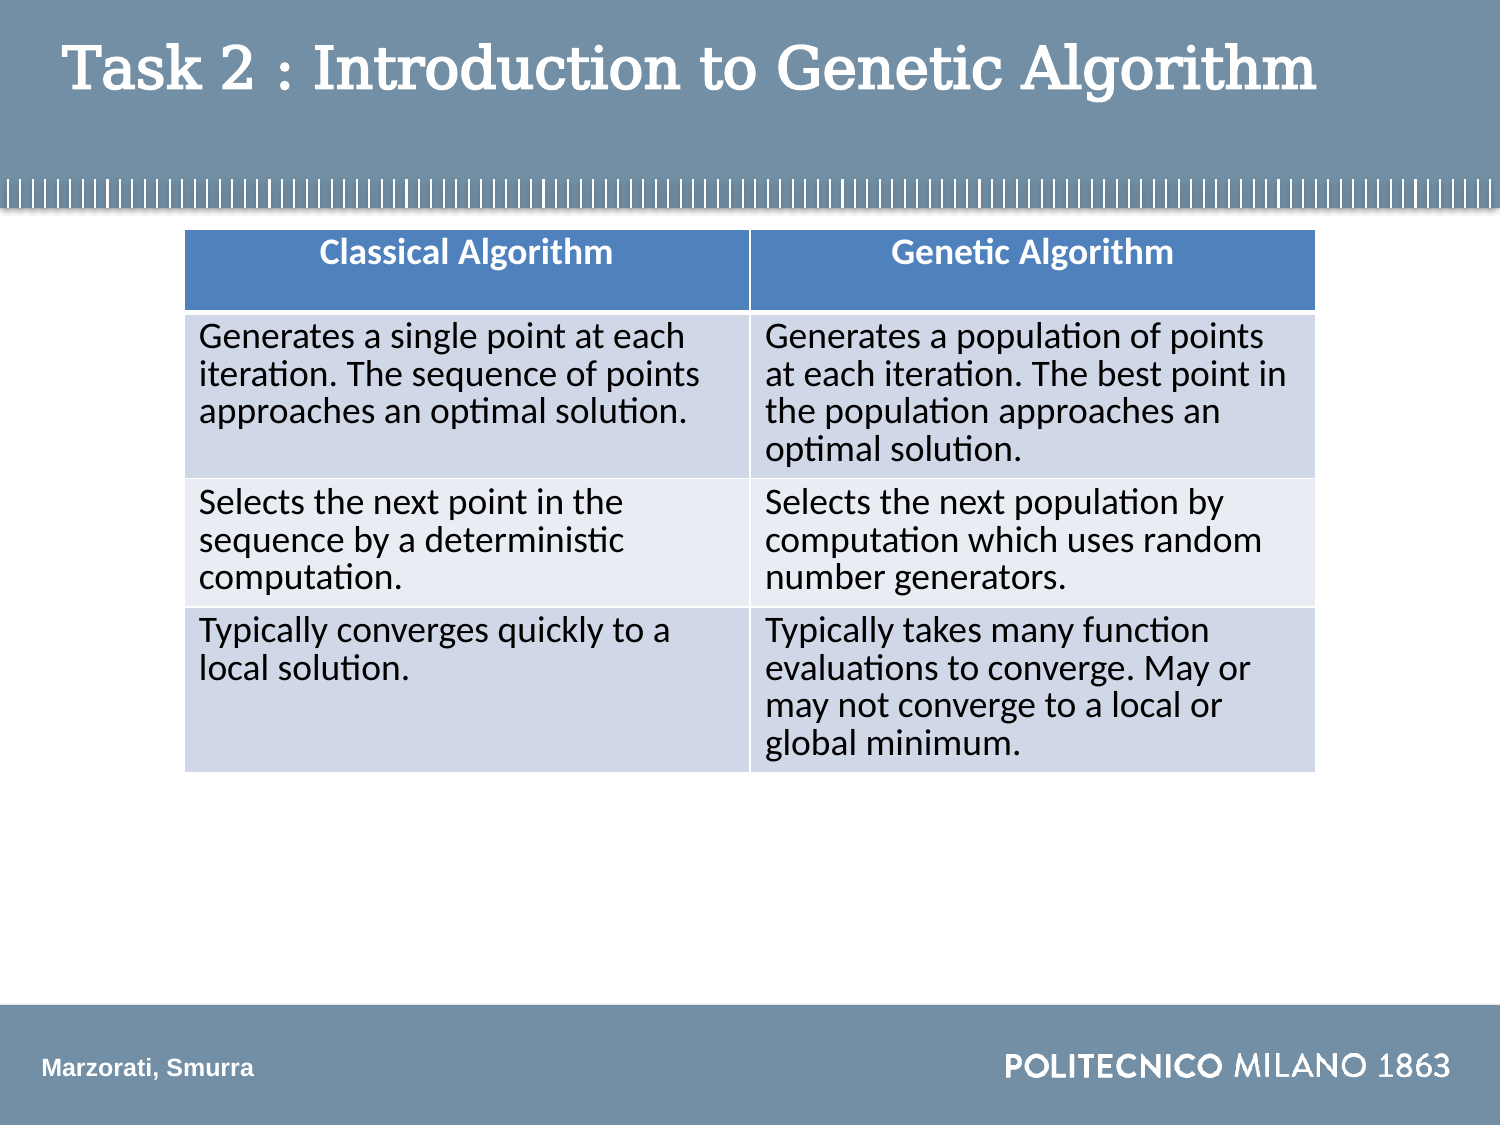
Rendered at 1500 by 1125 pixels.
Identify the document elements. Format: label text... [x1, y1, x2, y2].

picture [999, 1041, 1456, 1089]
title Task 2 : Introduction to Genetic Algorithm [47, 22, 1455, 161]
table_cell Selects the next population by computation which uses random number generators. [751, 479, 1315, 606]
table_cell Selects the next point in the sequence by a deterministic computation. [185, 479, 749, 606]
table_cell Generates a single point at each iteration. The sequence of points approaches an optimal solution. [185, 315, 749, 478]
table_header Classical Algorithm [185, 230, 749, 310]
table_cell Generates a population of points at each iteration. The best point in the population approaches an optimal solution. [751, 315, 1315, 478]
table_cell Typically takes many function evaluations to converge. May or may not converge to a local or global minimum. [751, 608, 1315, 772]
table_cell Typically converges quickly to a local solution. [185, 608, 749, 772]
table_header Genetic Algorithm [751, 230, 1315, 310]
